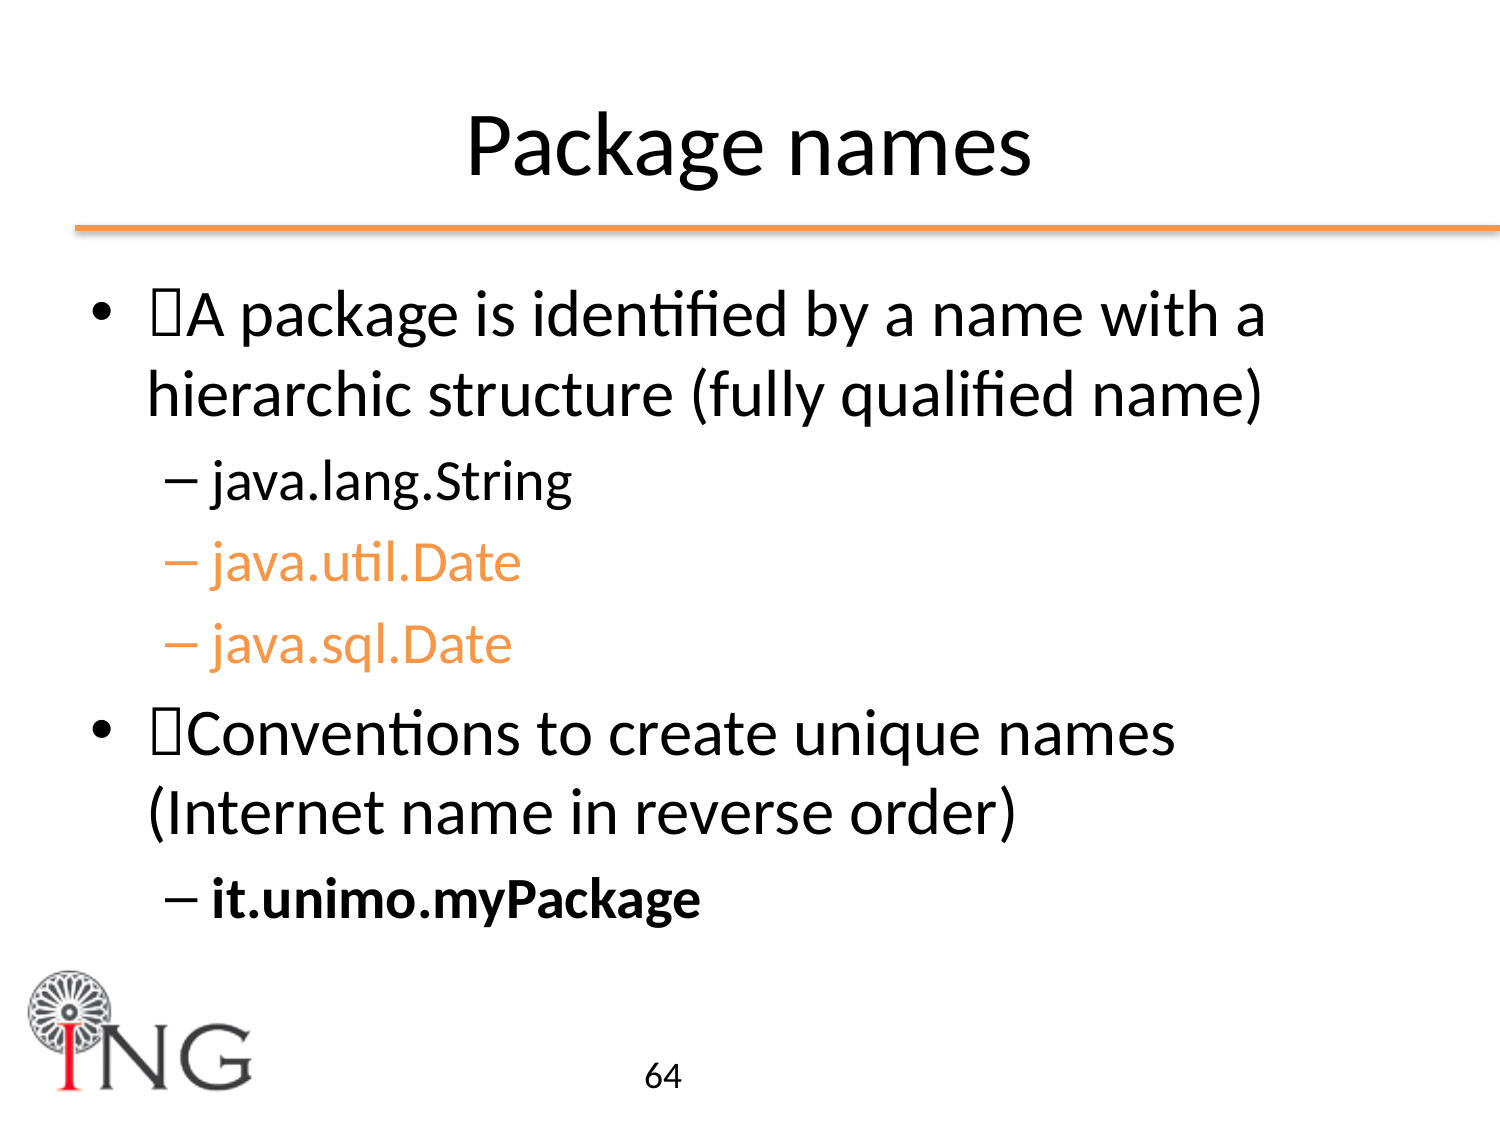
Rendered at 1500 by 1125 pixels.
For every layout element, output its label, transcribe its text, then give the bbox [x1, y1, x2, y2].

slide_number 64 [629, 1043, 1425, 1104]
title Package names [75, 45, 1425, 233]
list 􏰀A package is identified by a name with a hierarchic structure (fully qualified name) java.lang.String java.util.Date java.sql.Date 􏰀Conventions to create unique names (Internet name in reverse order) it.unimo.myPackage [75, 262, 1425, 1005]
picture [3, 948, 281, 1124]
